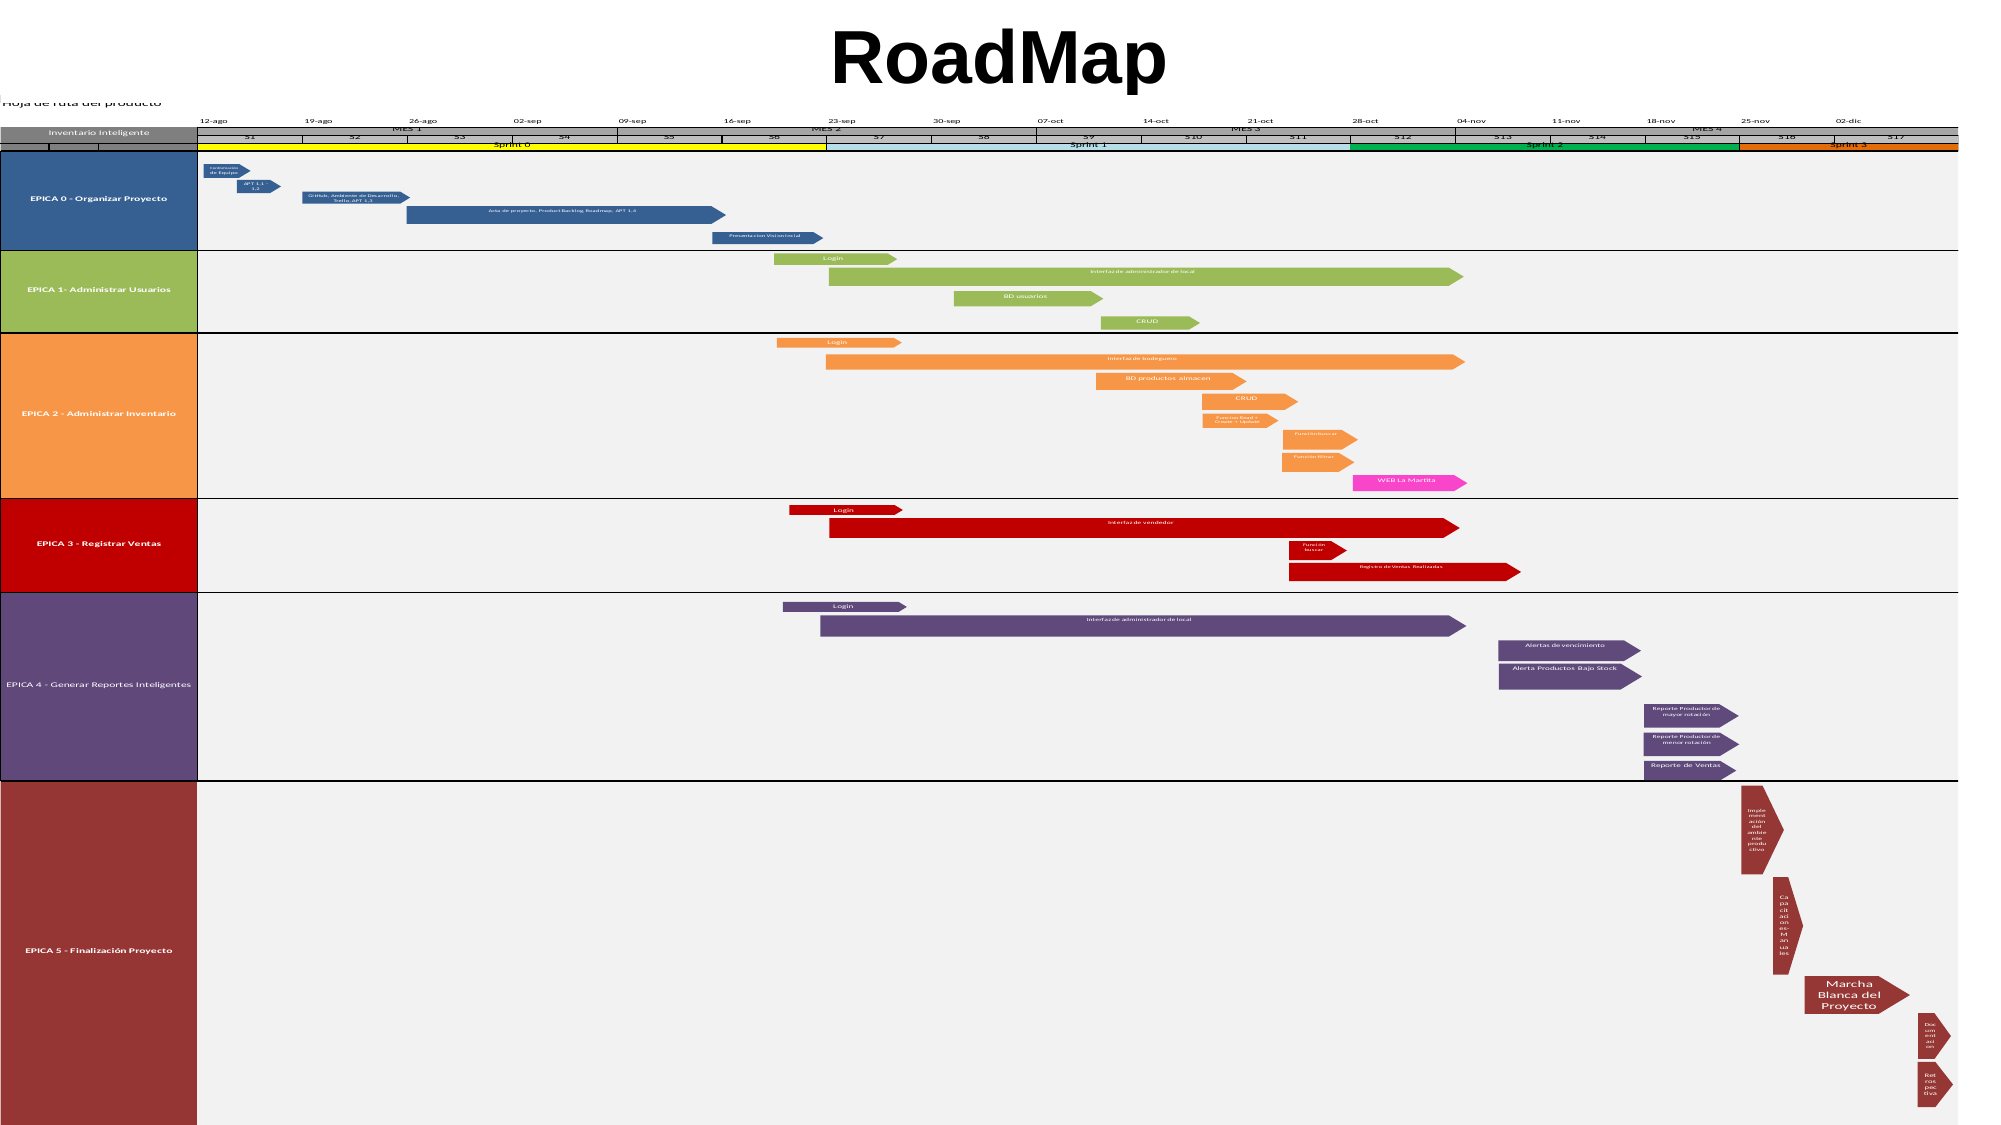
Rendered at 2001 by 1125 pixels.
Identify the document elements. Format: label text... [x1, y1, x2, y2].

text_box RoadMap [0, 15, 2000, 107]
picture [0, 94, 1959, 1125]
